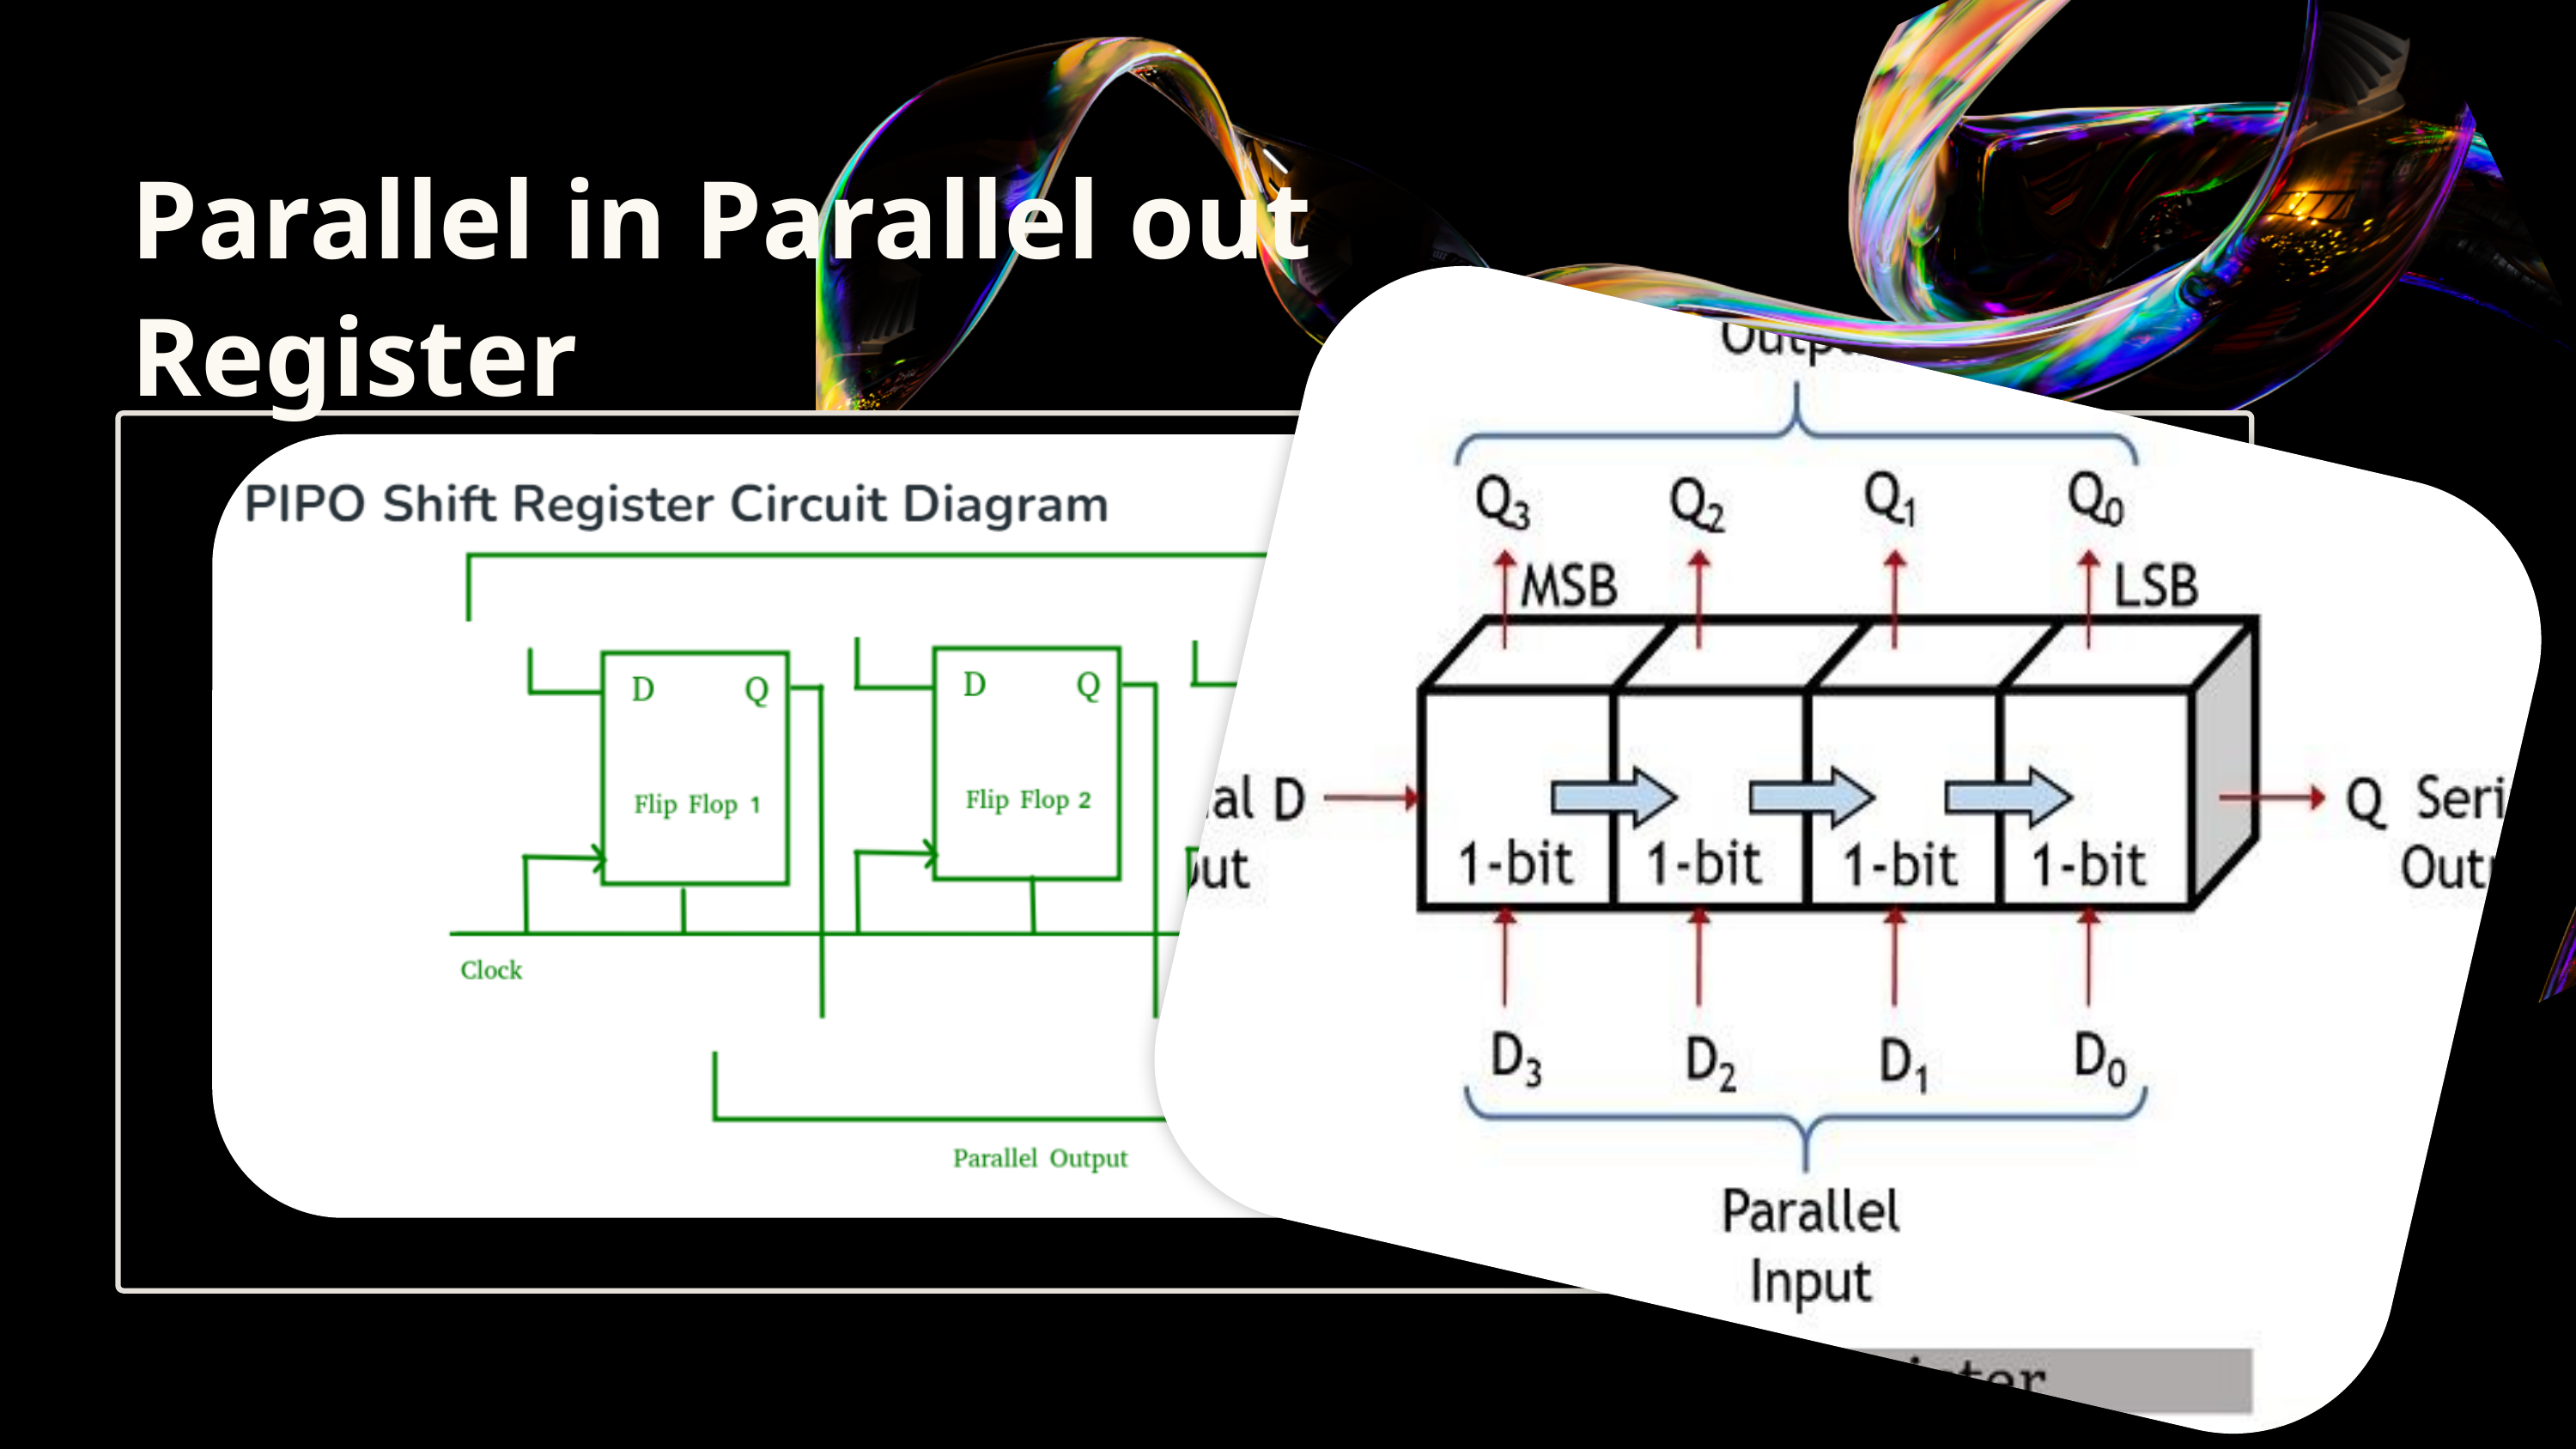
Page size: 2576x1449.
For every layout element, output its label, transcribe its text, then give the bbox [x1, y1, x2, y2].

text_box [1535, 0, 2576, 1029]
picture [211, 265, 2542, 1434]
text_box [816, 27, 1626, 198]
picture [2073, 363, 2093, 372]
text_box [118, 412, 1211, 1291]
text_box Parallel in Parallel out Register [118, 136, 1535, 411]
